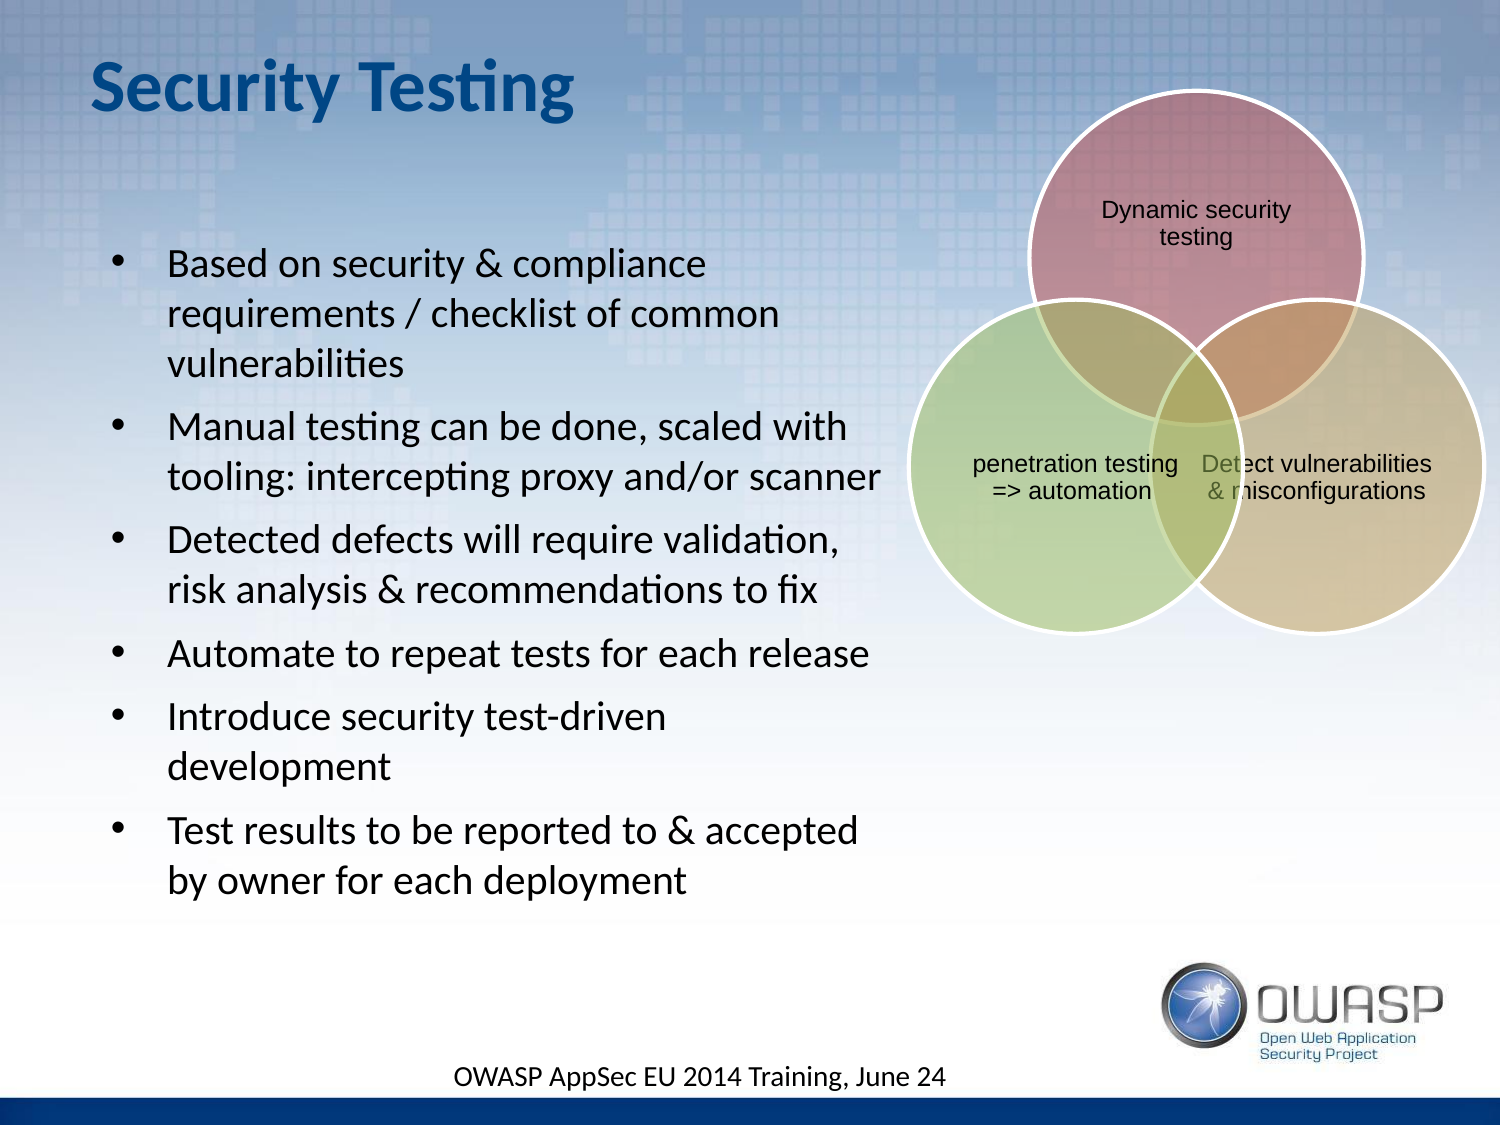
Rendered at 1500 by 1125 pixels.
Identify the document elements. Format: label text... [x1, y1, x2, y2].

list Based on security & compliance requirements / checklist of common vulnerabilities Manual testing can be done, scaled with tooling: intercepting proxy and/or scanner Detected defects will require validation, risk analysis & recommendations to fix Automate to repeat tests for each release Introduce security test-driven development Test results to be reported to & accepted by owner for each deployment [75, 220, 903, 1028]
title Security Testing [75, 45, 1425, 119]
picture [0, 0, 1500, 1125]
footer OWASP AppSec EU 2014 Training, June 24 [258, 1042, 1142, 1103]
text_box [872, 83, 1500, 642]
